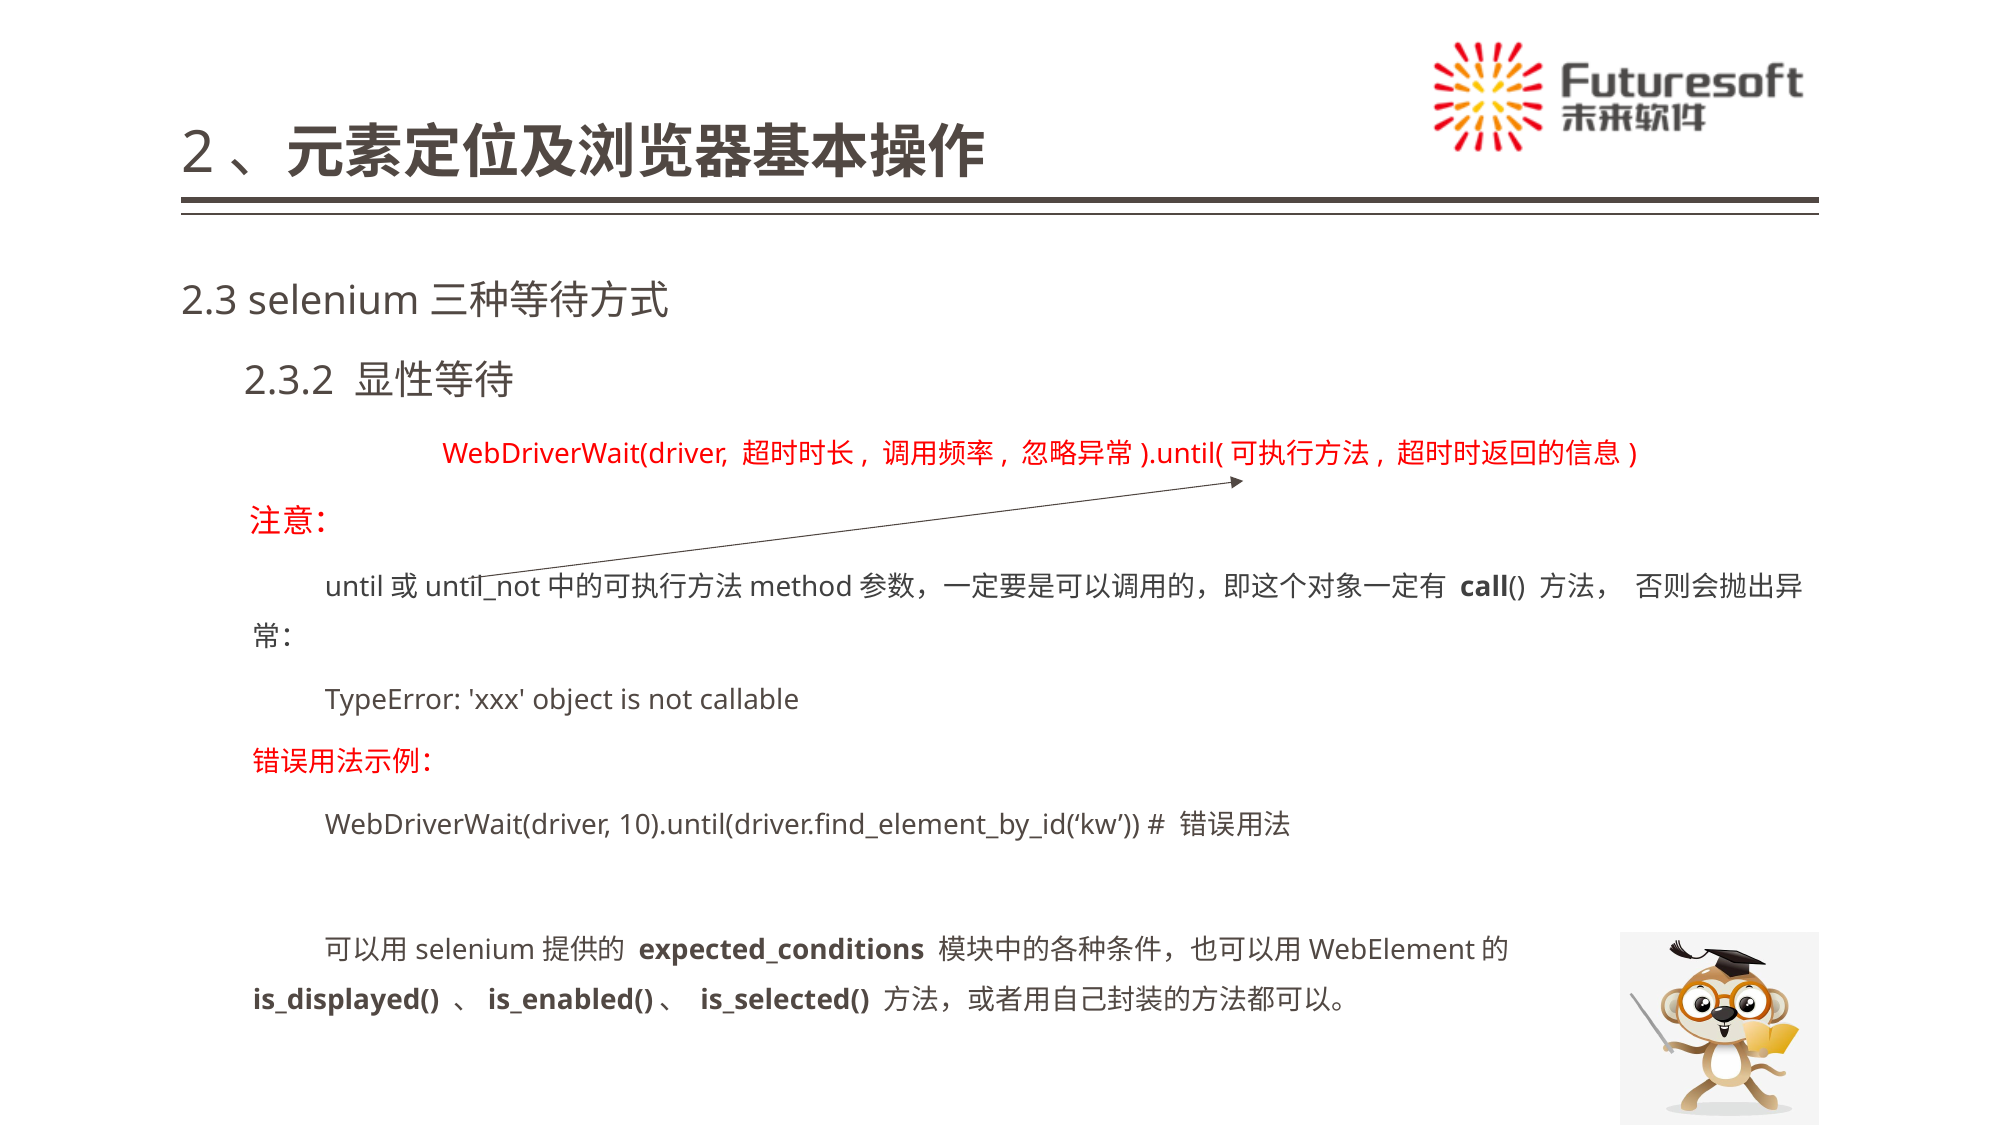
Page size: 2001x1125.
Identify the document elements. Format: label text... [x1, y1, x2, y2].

picture [1421, 0, 1819, 180]
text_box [468, 480, 1244, 579]
list 2.3 selenium三种等待方式 2.3.2 显性等待 WebDriverWait(driver, 超时时长, 调用频率, 忽略异常).until(可执行方法, 超时时返回的信息) 注意： until或until_not中的可执行方法method参数，一定要是可以调用的，即这个对象一定有 call() 方法， 否则会抛出异常： TypeError: 'xxx' object is not callable 错误用法示例： WebDriverWait(driver, 10).until(driver.find_element_by_id(‘kw’)) # 错误用法 可以用selenium提供的 expected_conditions 模块中的各种条件，也可以用WebElement的 is_displayed() 、is_enabled()、 is_selected() 方法，或者用自己封装的方法都可以。 [181, 273, 1819, 1024]
title 2、元素定位及浏览器基本操作 [181, 12, 1819, 193]
picture [1620, 932, 1819, 1125]
